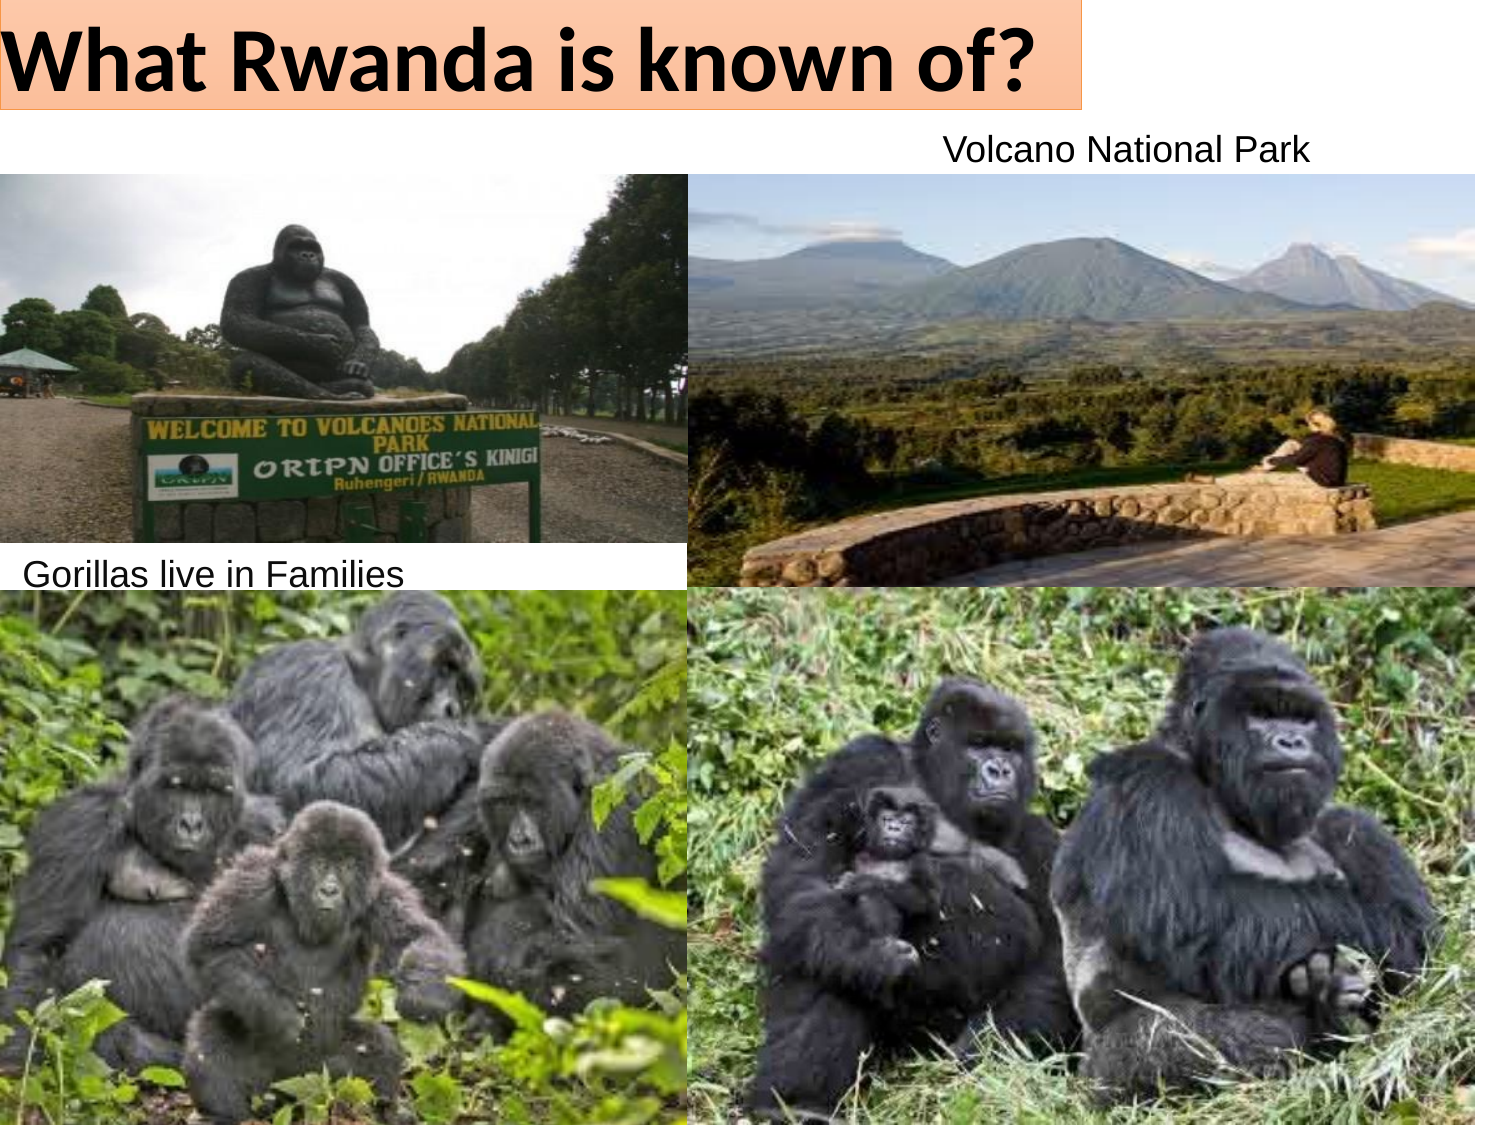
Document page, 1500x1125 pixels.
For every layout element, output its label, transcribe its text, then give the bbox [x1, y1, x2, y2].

text_box What Rwanda is known of? [0, 0, 1082, 110]
text_box Volcano National Park [934, 117, 1360, 172]
picture [0, 174, 1476, 1125]
text_box Gorillas live in Families [14, 550, 488, 588]
